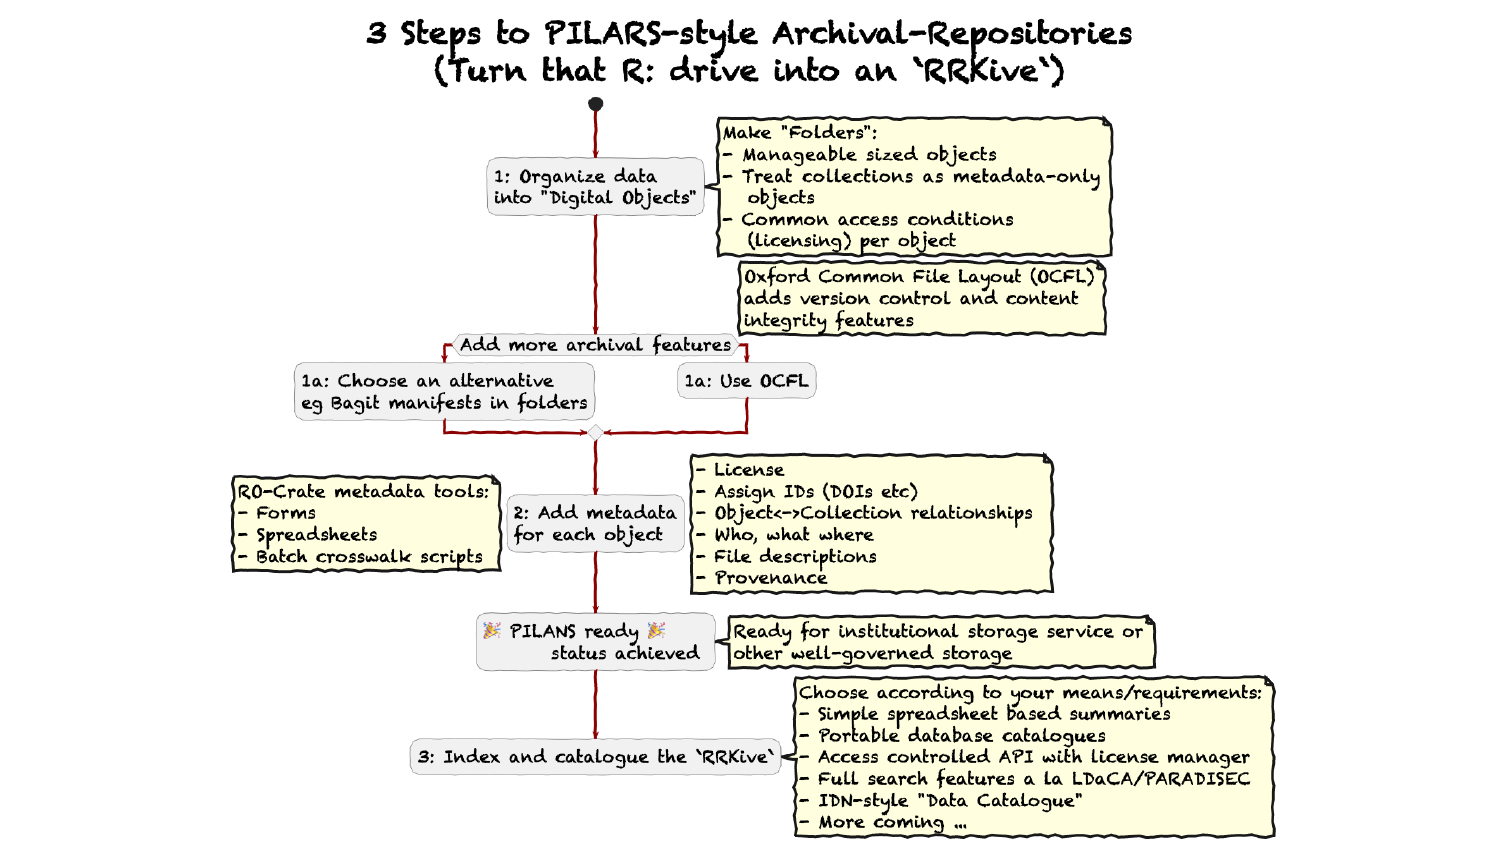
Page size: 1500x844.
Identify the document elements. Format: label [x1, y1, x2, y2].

picture [219, 0, 1281, 844]
